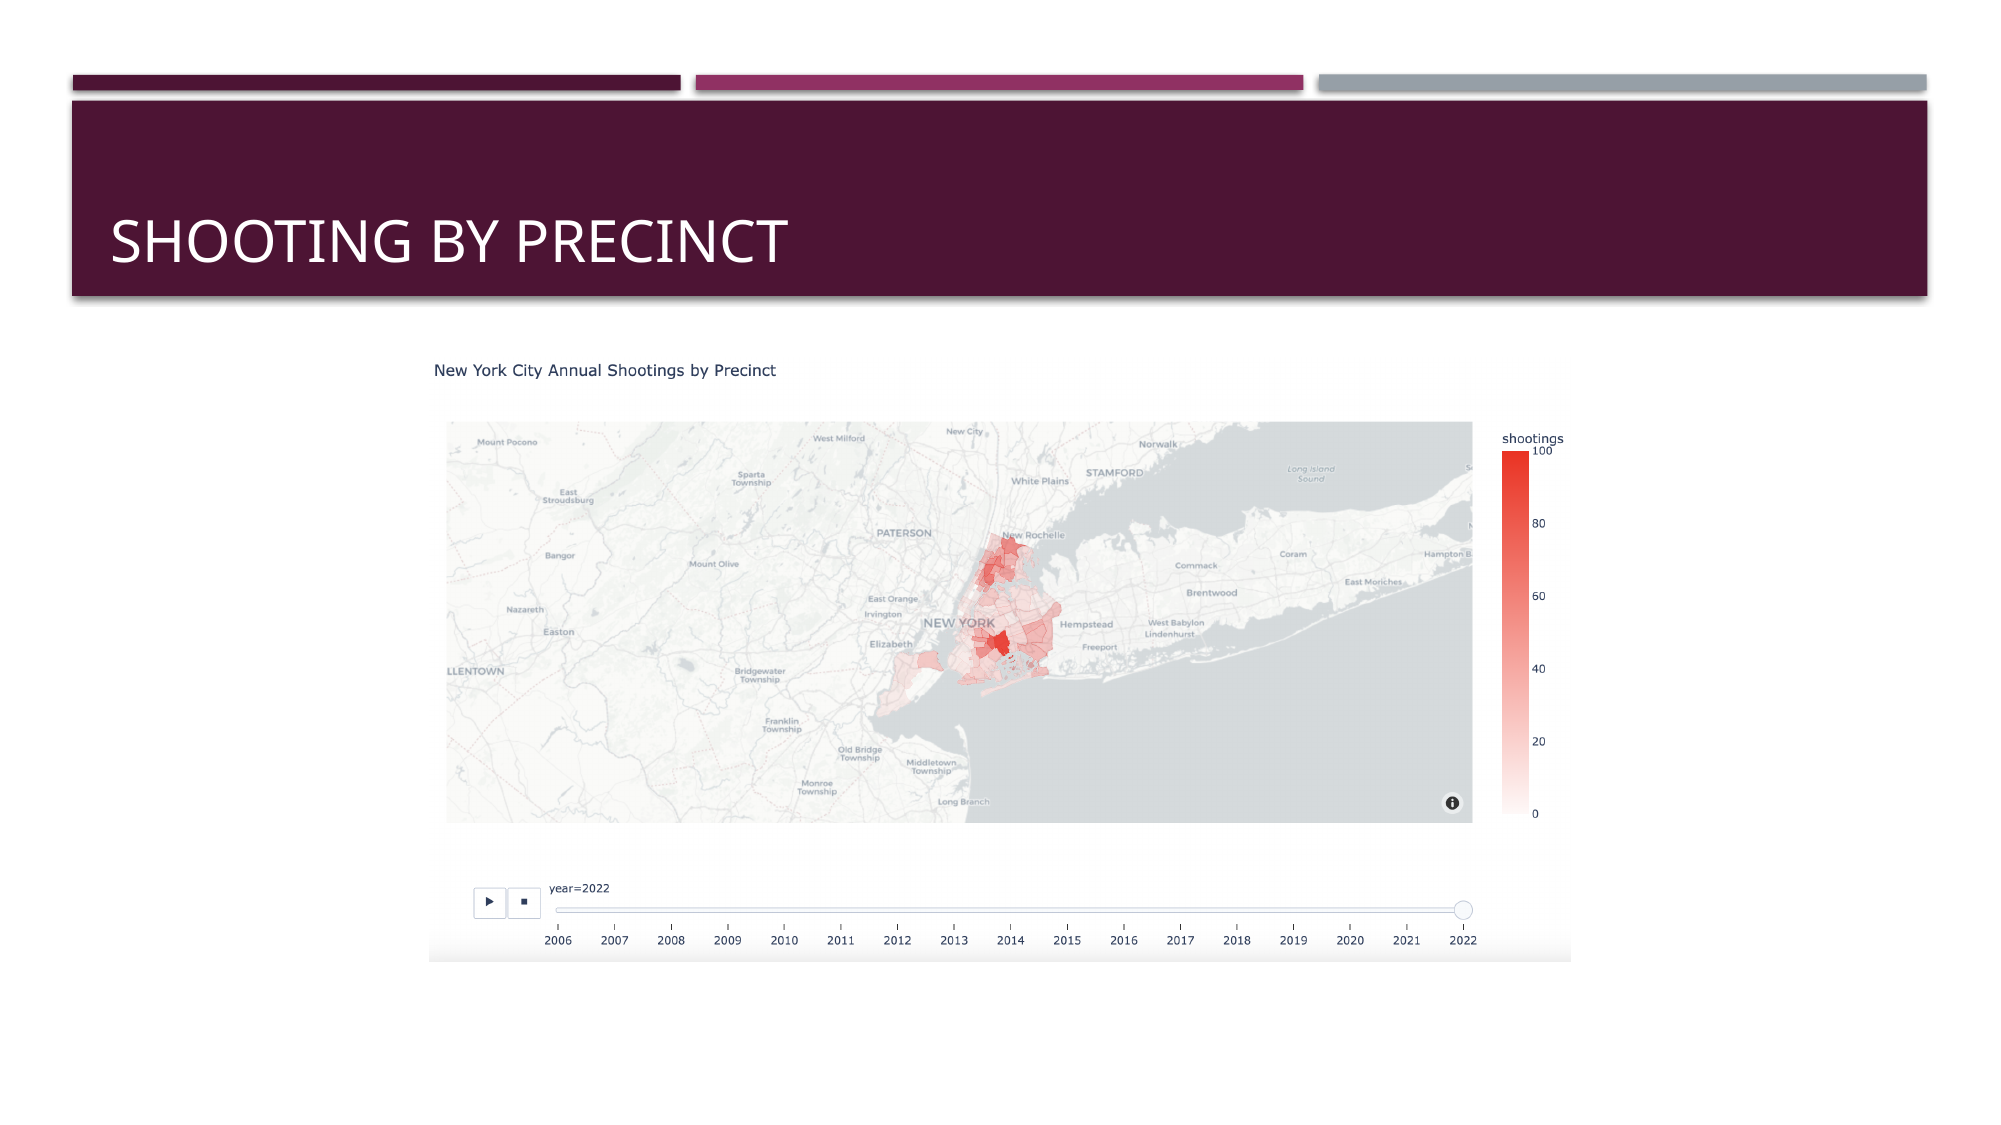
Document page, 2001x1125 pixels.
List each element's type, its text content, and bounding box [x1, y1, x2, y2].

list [428, 357, 1571, 962]
title Shooting by precinct [95, 115, 1905, 282]
